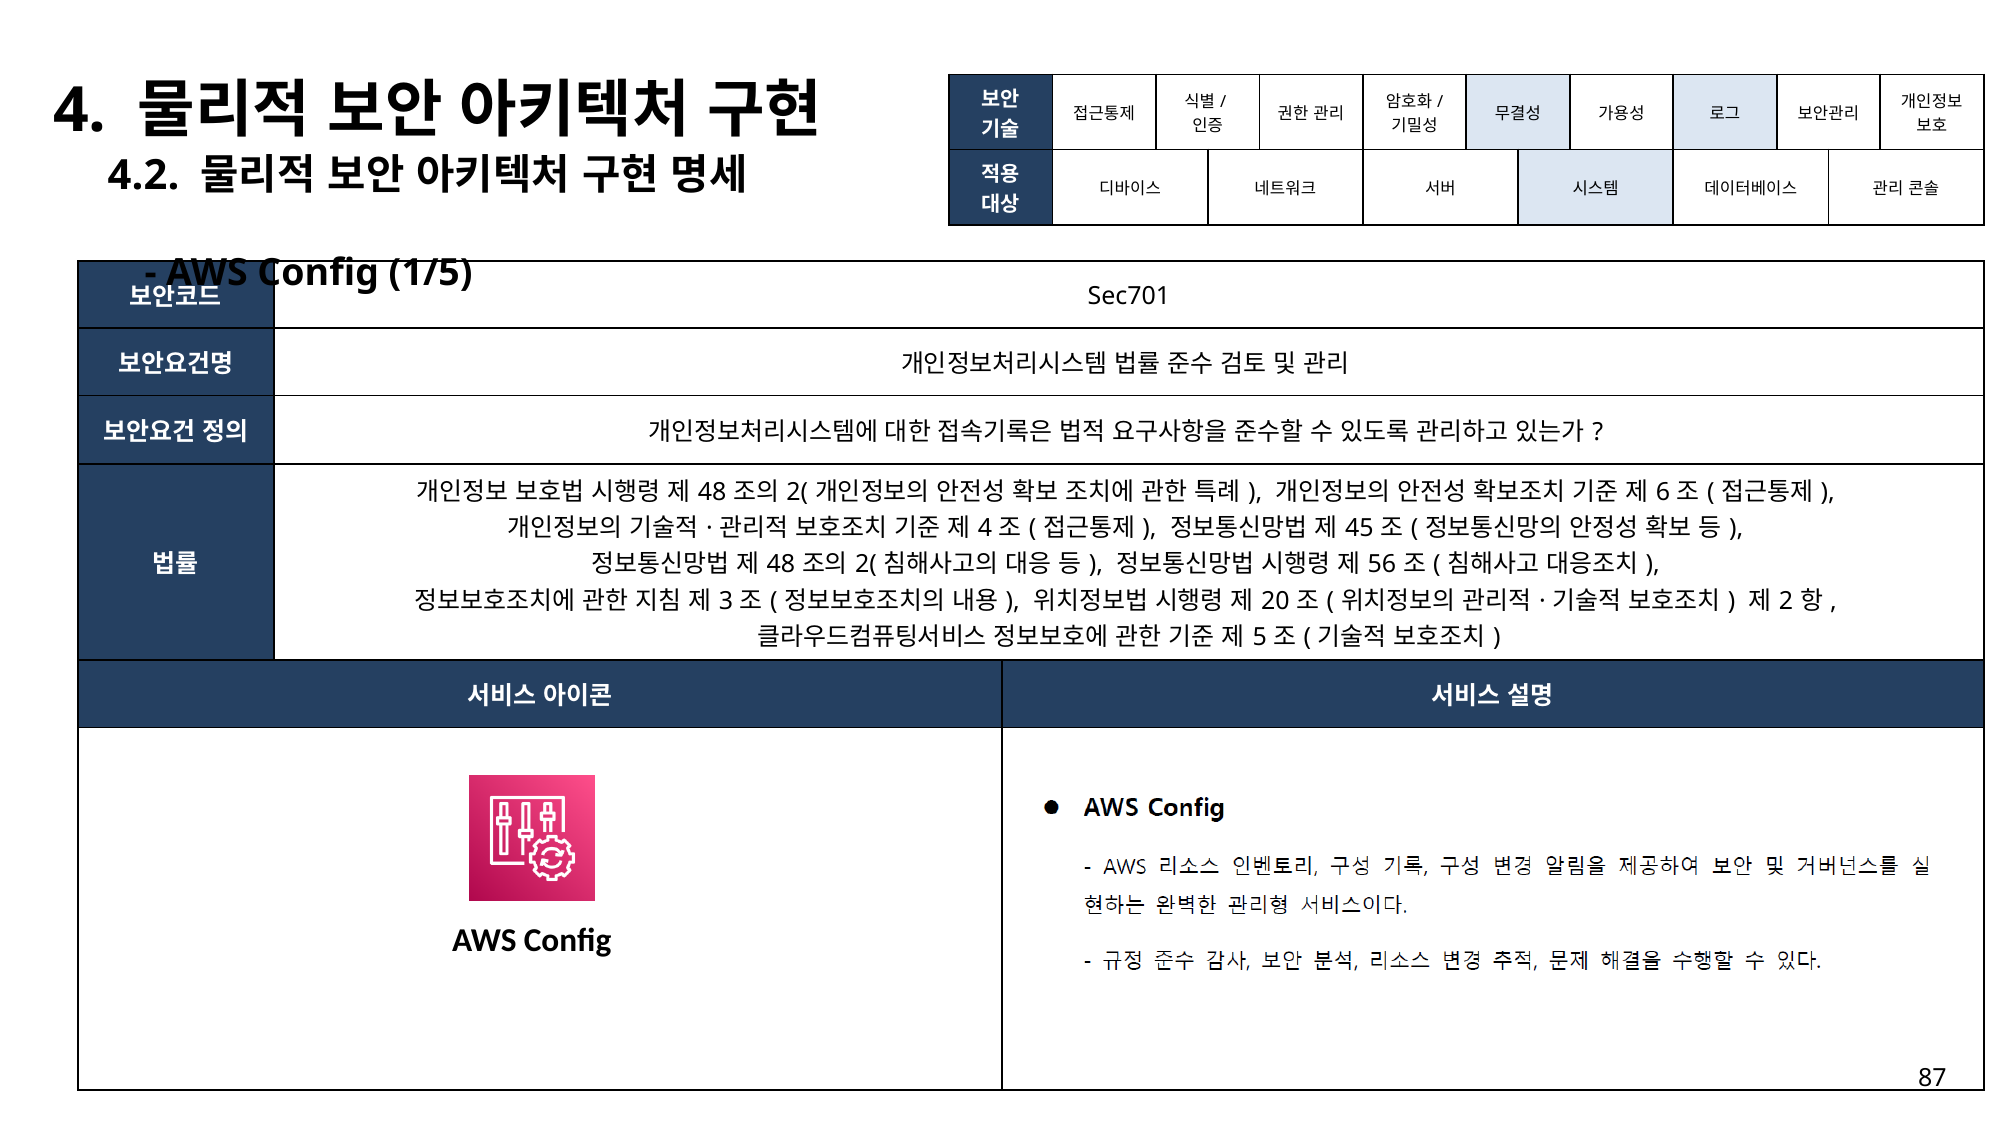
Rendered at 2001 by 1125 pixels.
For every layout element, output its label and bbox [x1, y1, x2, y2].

table_header [1053, 75, 1155, 149]
table_header [1157, 75, 1259, 149]
table_cell [79, 465, 273, 659]
table_cell [1674, 150, 1828, 224]
table_cell [275, 465, 1983, 659]
table_header [1364, 75, 1465, 149]
slide_number [1728, 1053, 1962, 1094]
table_cell [79, 396, 273, 463]
table_cell [1519, 150, 1672, 224]
table_cell [275, 329, 1983, 395]
table_cell [950, 150, 1052, 224]
picture [469, 775, 595, 902]
table_header [1467, 75, 1569, 149]
table_header [1044, 75, 1052, 149]
table_header [1674, 75, 1776, 149]
table_header [1571, 75, 1672, 149]
table_cell [1209, 150, 1362, 224]
table_cell [79, 329, 273, 395]
table_cell [1364, 150, 1517, 224]
text_box [38, 61, 1044, 301]
table_cell [1003, 728, 1983, 1089]
table_header [1260, 75, 1362, 149]
picture [1043, 794, 1932, 975]
table_cell [1053, 150, 1207, 224]
table_header [1881, 75, 1983, 149]
table_header [79, 301, 273, 327]
table_cell [275, 396, 1983, 463]
table_cell [1003, 661, 1983, 727]
table_cell [1829, 150, 1983, 224]
table_cell [79, 661, 1001, 727]
text_box [295, 910, 769, 966]
table_cell [79, 728, 1001, 1089]
table_header [275, 262, 1983, 327]
table_header [1778, 75, 1879, 149]
